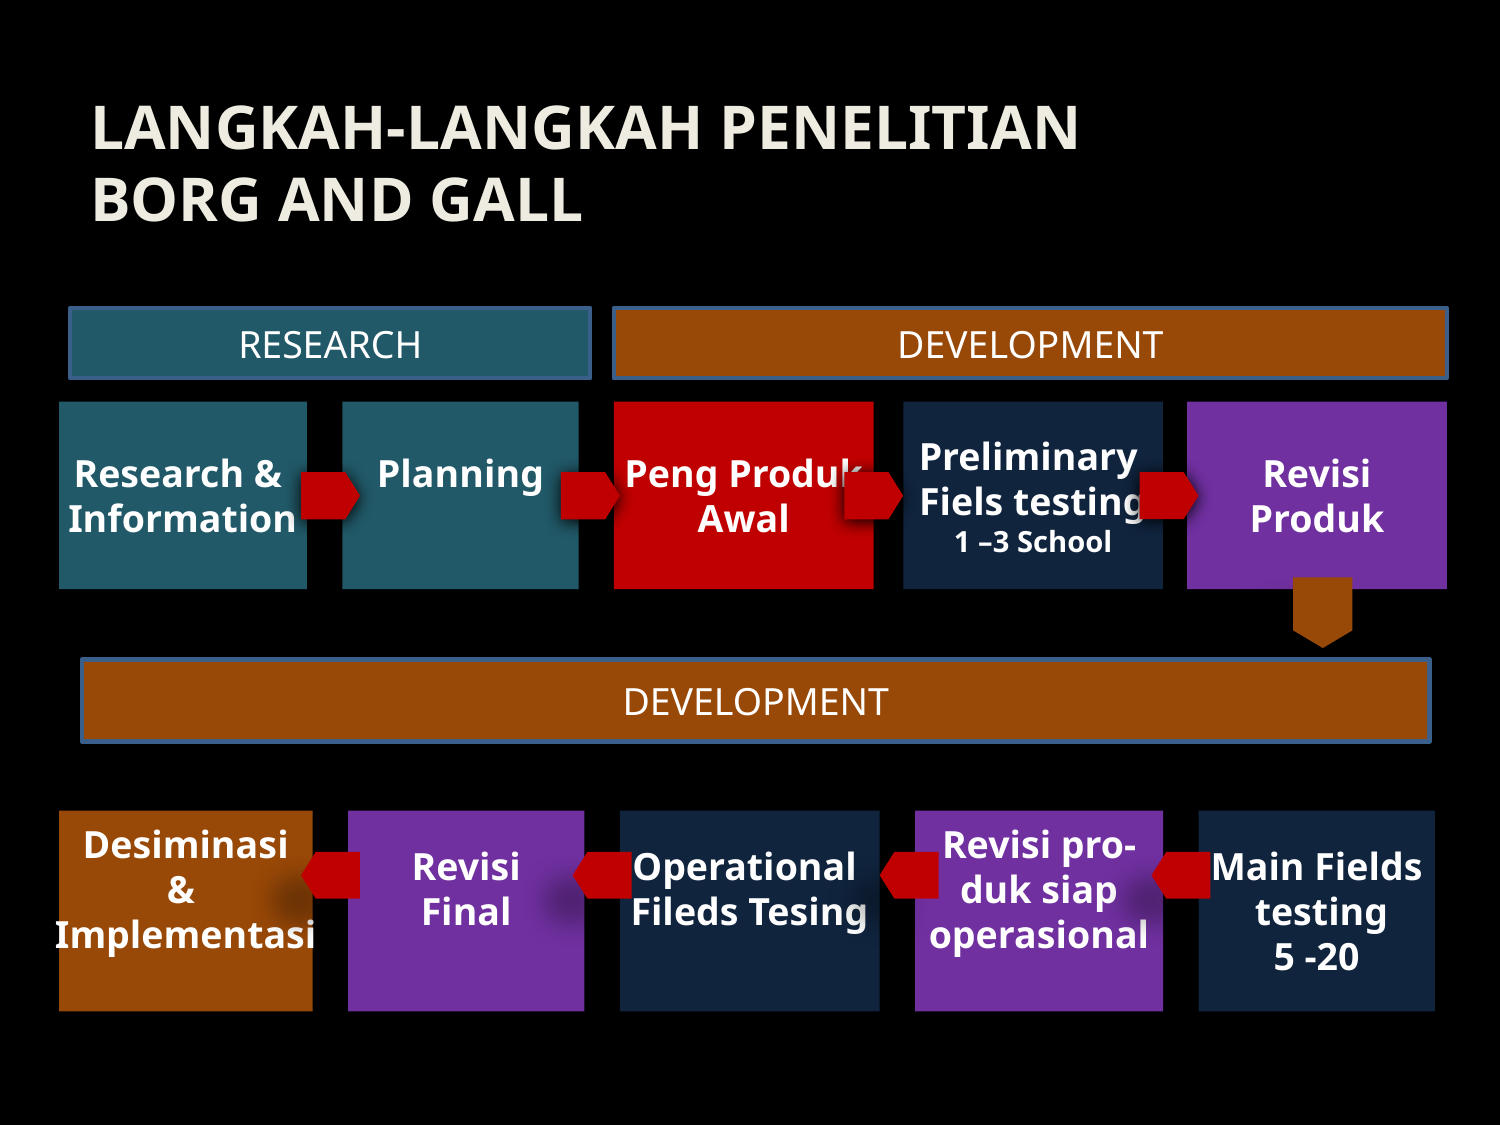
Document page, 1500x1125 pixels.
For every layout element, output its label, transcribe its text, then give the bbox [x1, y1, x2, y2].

text_box Operational Fileds Tesing [619, 810, 880, 1012]
text_box [1293, 577, 1353, 649]
text_box [572, 851, 632, 899]
title LANGKAH-LANGKAH PENELITIAN BORG AND GALL [74, 47, 1426, 276]
text_box Peng Produk Awal [613, 401, 874, 590]
text_box Revisi Produk [1187, 401, 1447, 590]
text_box Preliminary Fiels testing 1 –3 School [903, 401, 1163, 590]
text_box Main Fields testing 5 -20 [1198, 810, 1435, 1012]
text_box [879, 851, 939, 899]
text_box Desiminasi & Implementasi [59, 810, 313, 1012]
text_box Research & Information [59, 401, 307, 590]
text_box DEVELOPMENT [612, 306, 1449, 380]
text_box Revisi pro- duk siap operasional [915, 810, 1164, 1012]
text_box DEVELOPMENT [80, 657, 1432, 744]
text_box [844, 472, 904, 520]
text_box Planning [342, 401, 579, 590]
text_box [1151, 851, 1211, 899]
text_box [1139, 472, 1199, 520]
text_box [301, 851, 360, 899]
text_box RESEARCH [68, 306, 592, 380]
text_box [560, 472, 620, 520]
text_box Revisi Final [348, 810, 585, 1012]
text_box [301, 472, 360, 520]
